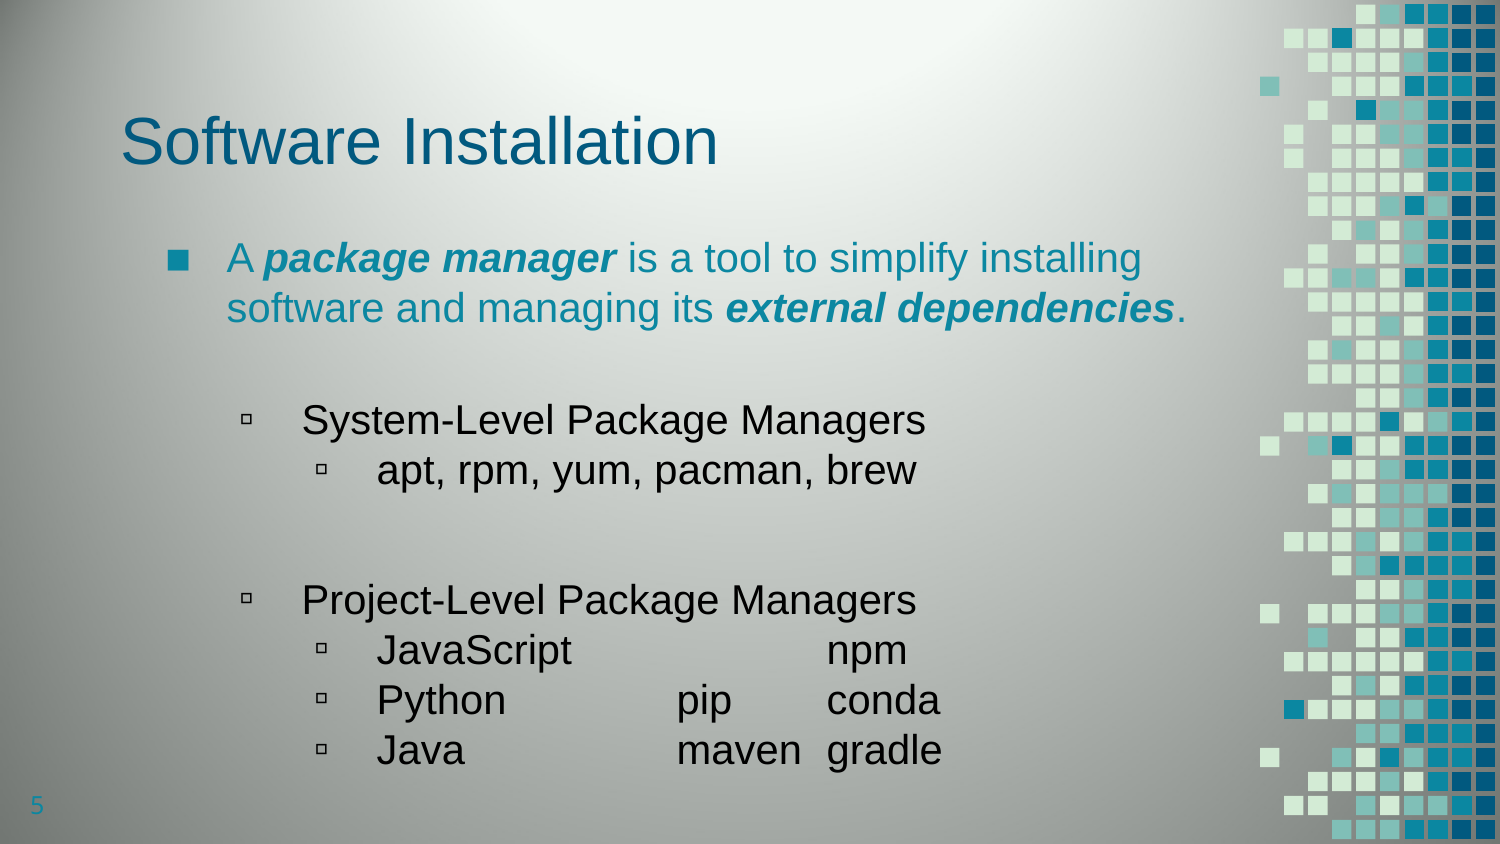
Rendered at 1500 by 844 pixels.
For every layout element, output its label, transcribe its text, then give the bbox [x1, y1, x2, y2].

picture [0, 0, 1500, 844]
title Software Installation [104, 52, 1214, 194]
slide_number 5 [15, 774, 105, 839]
list A package manager is a tool to simplify installing software and managing its external dependencies. System-Level Package Managers apt, rpm, yum, pacman, brew Project-Level Package Managers JavaScript npm Python pip conda Java maven gradle [136, 215, 1246, 705]
